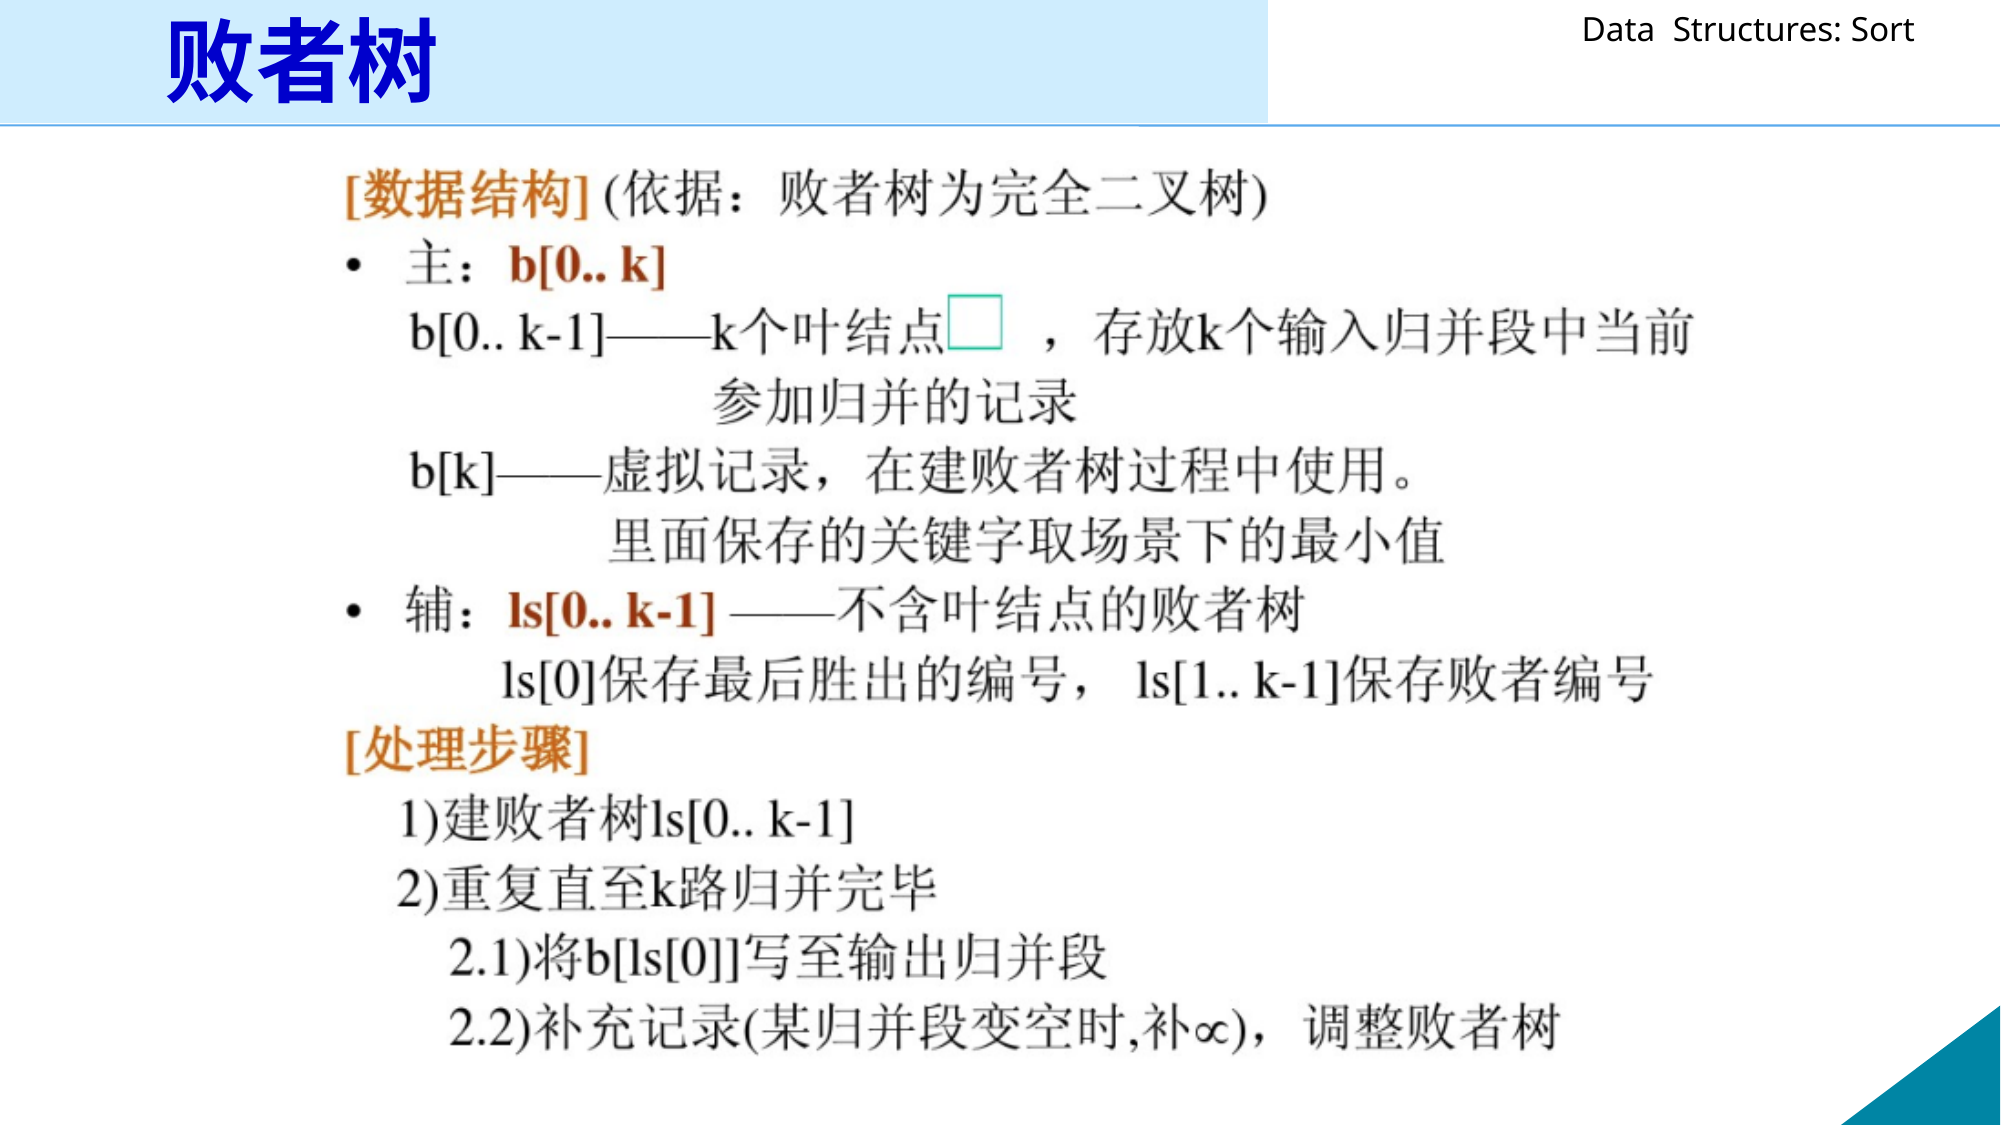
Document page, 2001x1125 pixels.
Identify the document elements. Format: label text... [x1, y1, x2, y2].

title 败者树 [149, 0, 1428, 131]
picture [303, 160, 1743, 1071]
